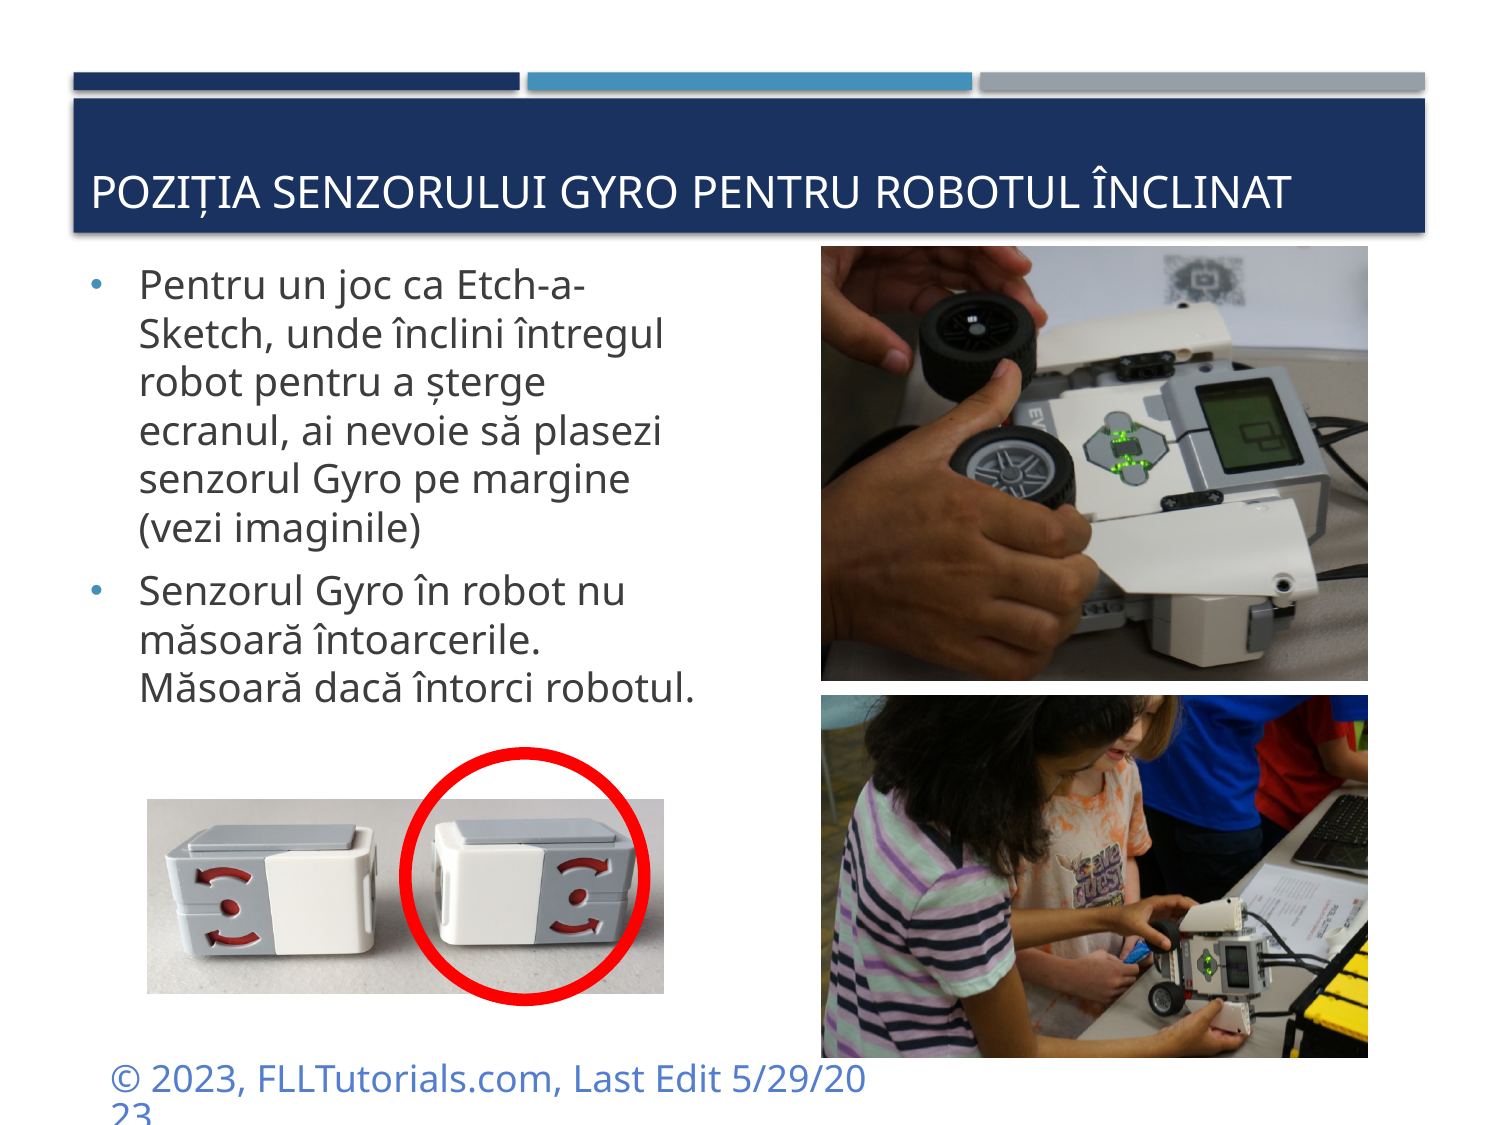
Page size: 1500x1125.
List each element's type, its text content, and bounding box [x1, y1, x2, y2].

list Pentru un joc ca Etch-a-Sketch, unde înclini întregul robot pentru a șterge ecranul, ai nevoie să plasezi senzorul Gyro pe margine (vezi imaginile) Senzorul Gyro în robot nu măsoară întoarcerile. Măsoară dacă întorci robotul. [75, 251, 716, 765]
footer © 2023, FLLTutorials.com, Last Edit 5/29/2023 [95, 1047, 895, 1108]
picture [821, 694, 1368, 1059]
picture [821, 246, 1368, 682]
text_box [431, 751, 619, 797]
picture [146, 799, 664, 995]
title Poziția senzorului Gyro pentru robotul înclinat [75, 126, 1386, 225]
